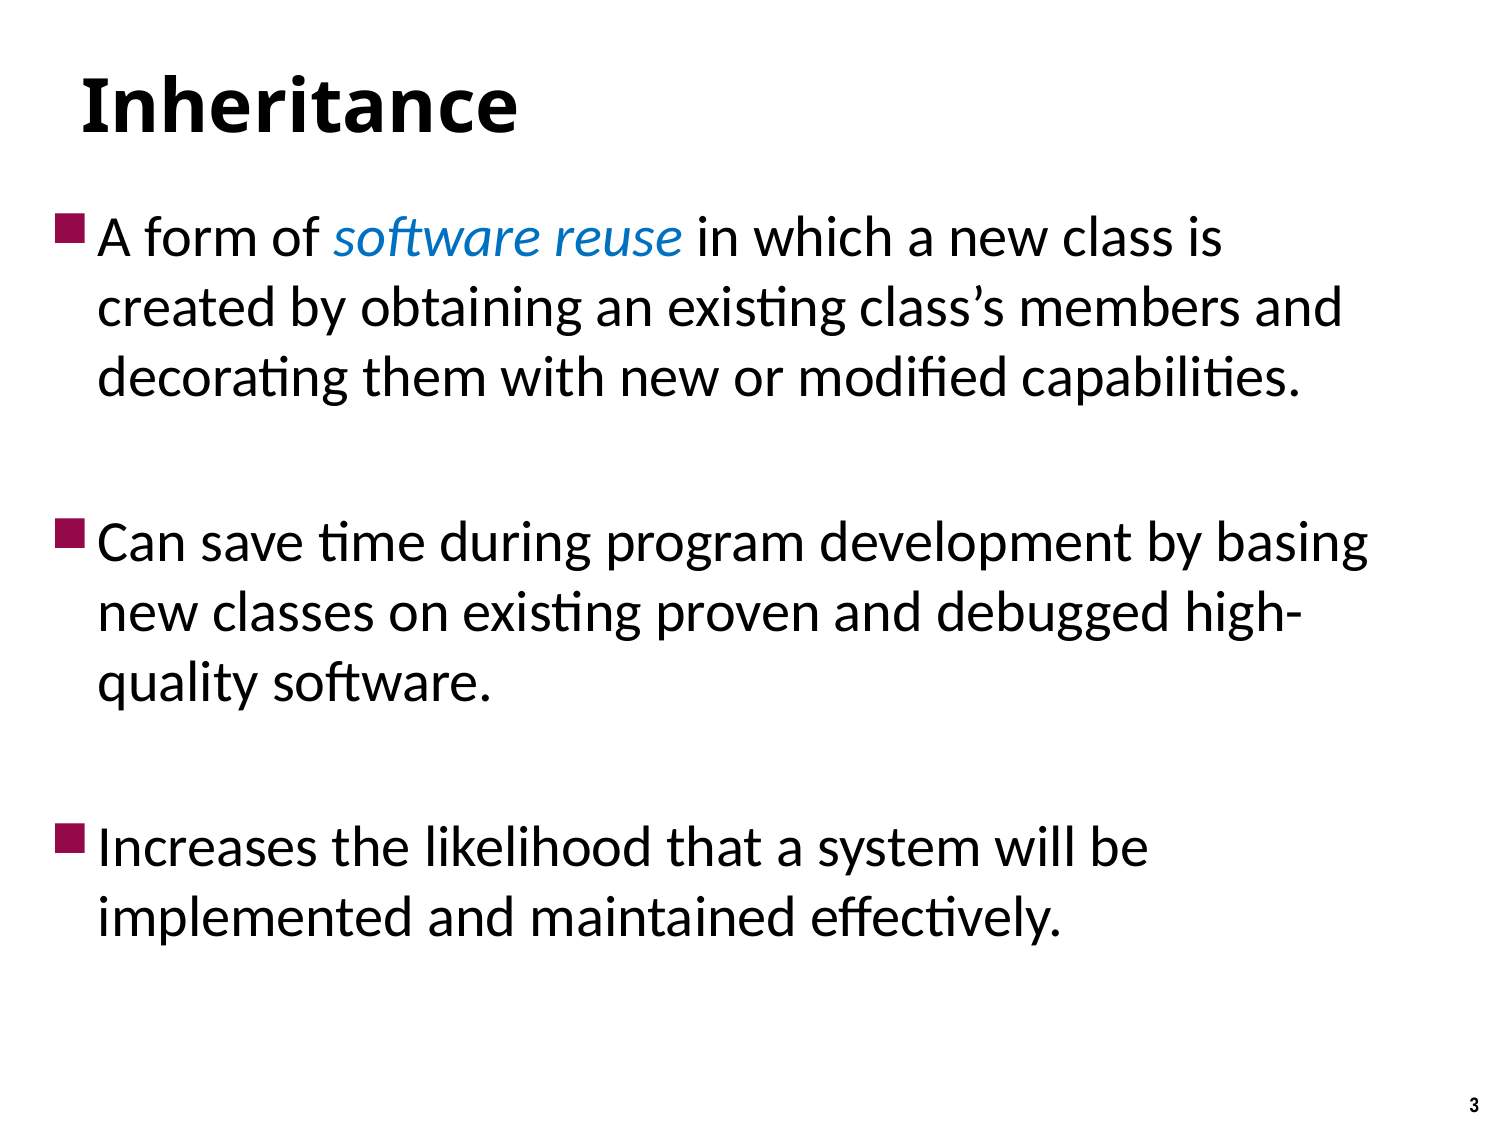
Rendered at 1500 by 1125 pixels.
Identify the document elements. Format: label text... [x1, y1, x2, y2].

list A form of software reuse in which a new class is created by obtaining an existing class’s members and decorating them with new or modified capabilities. Can save time during program development by basing new classes on existing proven and debugged high-quality software. Increases the likelihood that a system will be implemented and maintained effectively. [49, 191, 1413, 1055]
title Inheritance [74, 12, 1438, 192]
